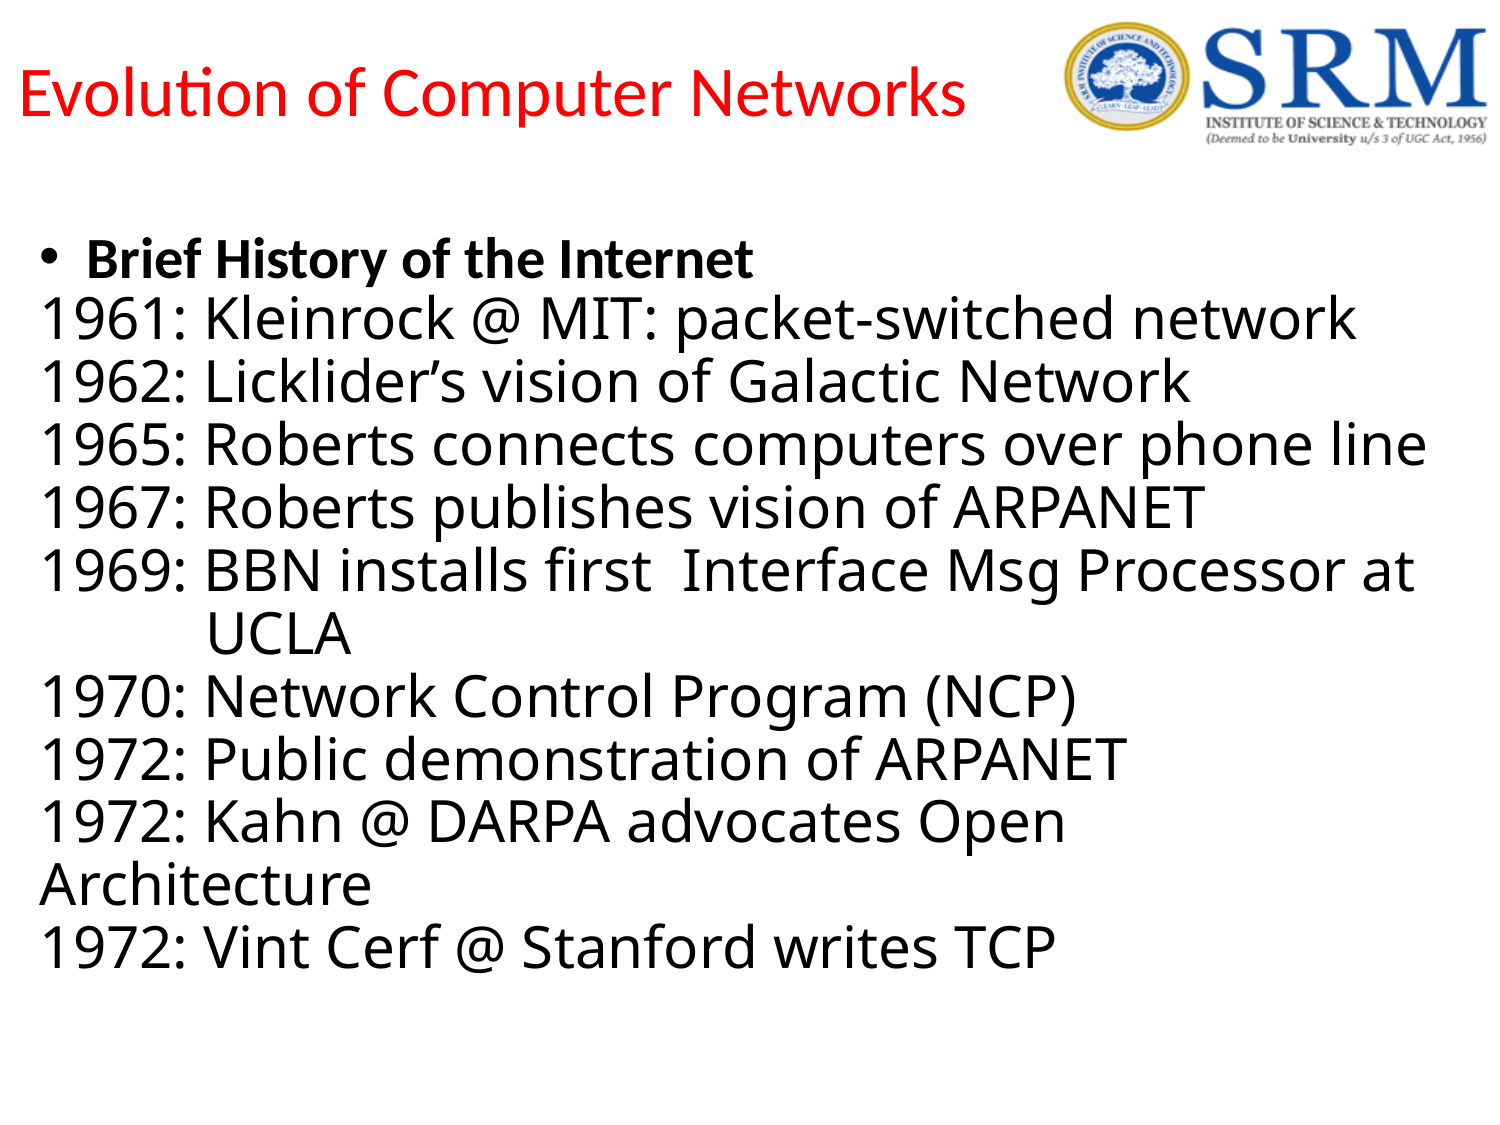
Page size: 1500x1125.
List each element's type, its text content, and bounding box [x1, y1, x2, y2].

text_box Brief History of the Internet 1961: Kleinrock @ MIT: packet-switched network 1962: Licklider’s vision of Galactic Network 1965: Roberts connects computers over phone line 1967: Roberts publishes vision of ARPANET 1969: BBN installs first Interface Msg Processor at UCLA 1970: Network Control Program (NCP) 1972: Public demonstration of ARPANET 1972: Kahn @ DARPA advocates Open Architecture 1972: Vint Cerf @ Stanford writes TCP [24, 212, 1500, 1063]
picture [1059, 0, 1500, 162]
title Evolution of Computer Networks [0, 0, 988, 175]
